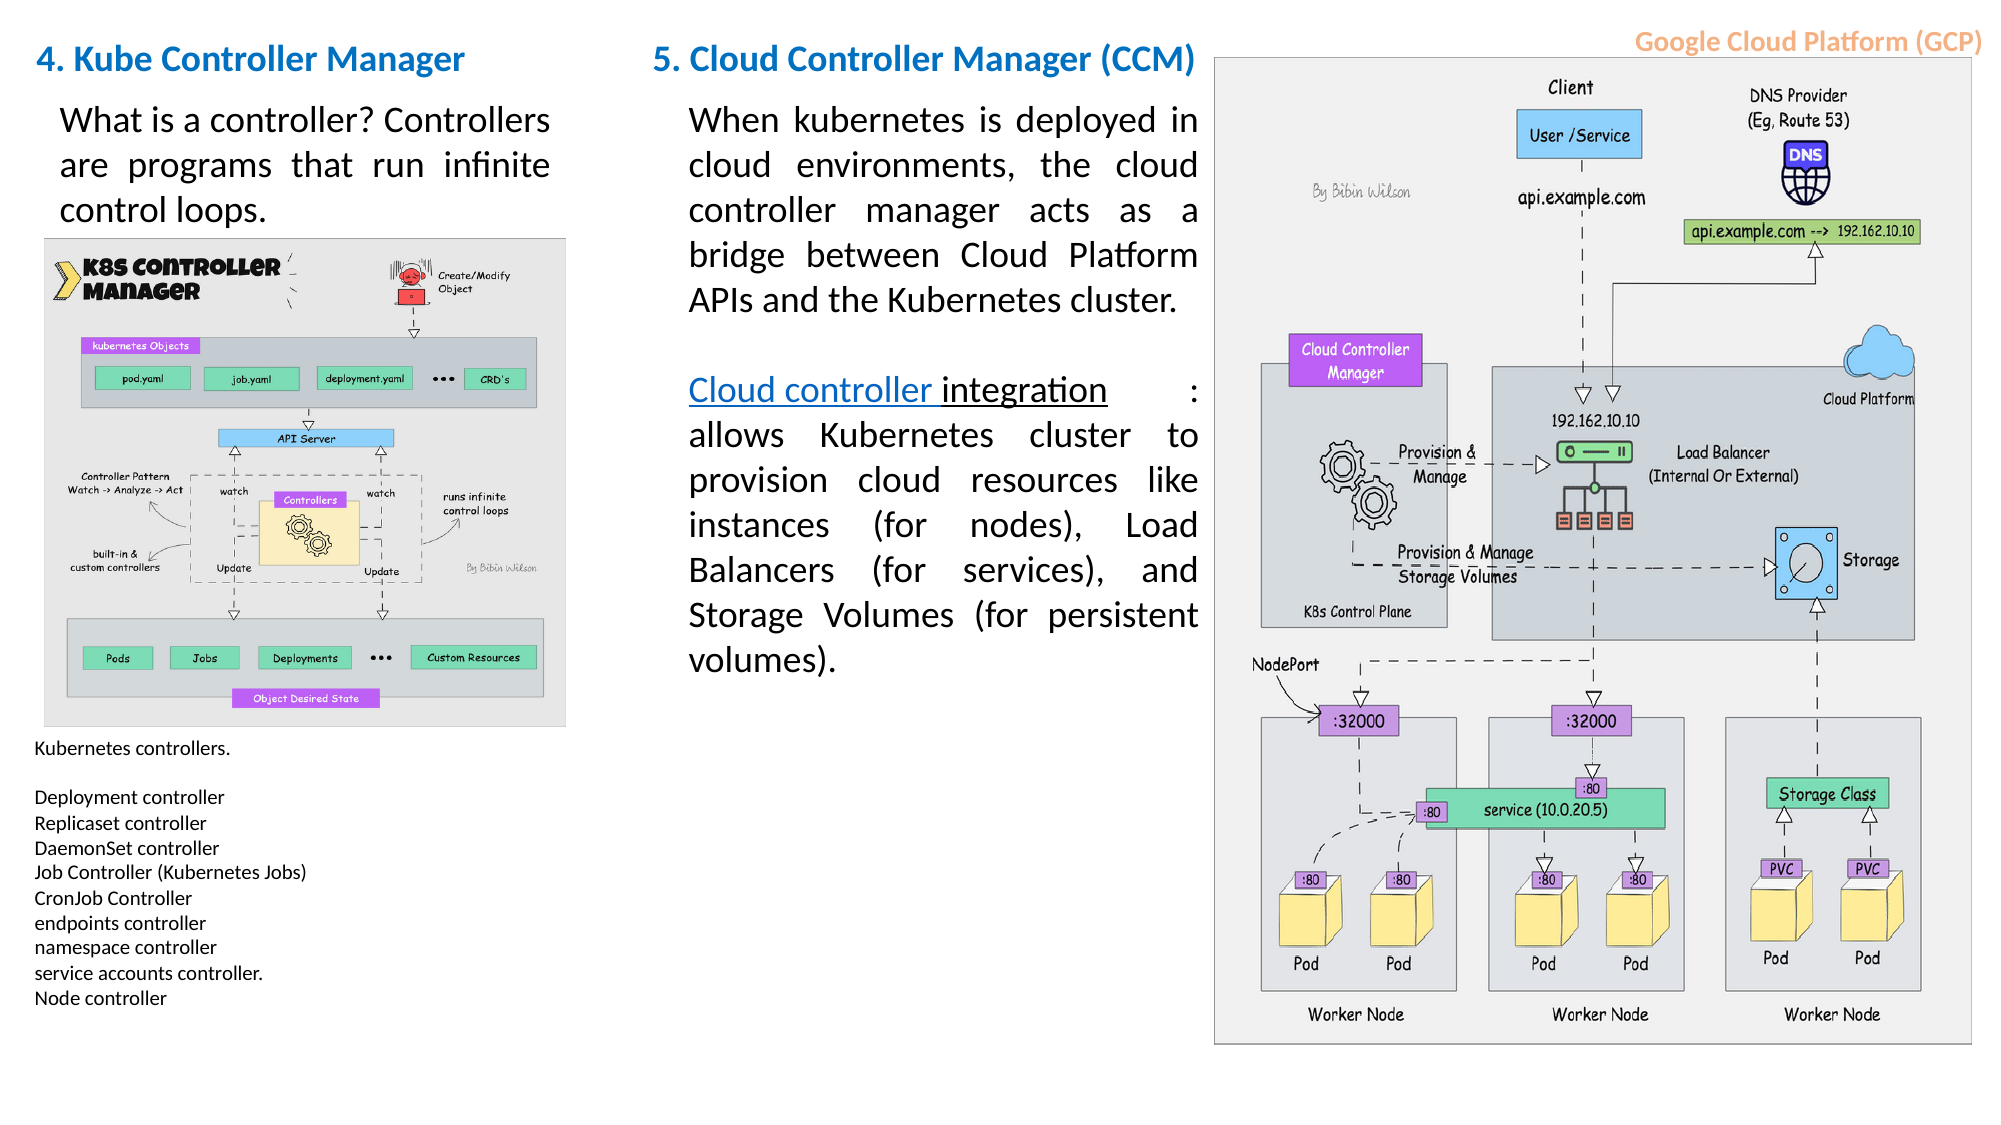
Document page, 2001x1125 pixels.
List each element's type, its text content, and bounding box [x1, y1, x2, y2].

text_box When kubernetes is deployed in cloud environments, the cloud controller manager acts as a bridge between Cloud Platform APIs and the Kubernetes cluster. Cloud controller integration : allows Kubernetes cluster to provision cloud resources like instances (for nodes), Load Balancers (for services), and Storage Volumes (for persistent volumes). [673, 87, 1214, 688]
text_box Google Cloud Platform (GCP) [1620, 14, 1999, 65]
picture [1214, 57, 1972, 1045]
text_box 4. Kube Controller Manager [21, 26, 481, 87]
text_box 5. Cloud Controller Manager (CCM) [637, 26, 1212, 87]
picture [44, 238, 566, 727]
text_box Kubernetes controllers. Deployment controller Replicaset controller DaemonSet controller Job Controller (Kubernetes Jobs) CronJob Controller endpoints controller namespace controller service accounts controller. Node controller [19, 726, 566, 1017]
text_box What is a controller? Controllers are programs that run infinite control loops. [44, 87, 566, 238]
